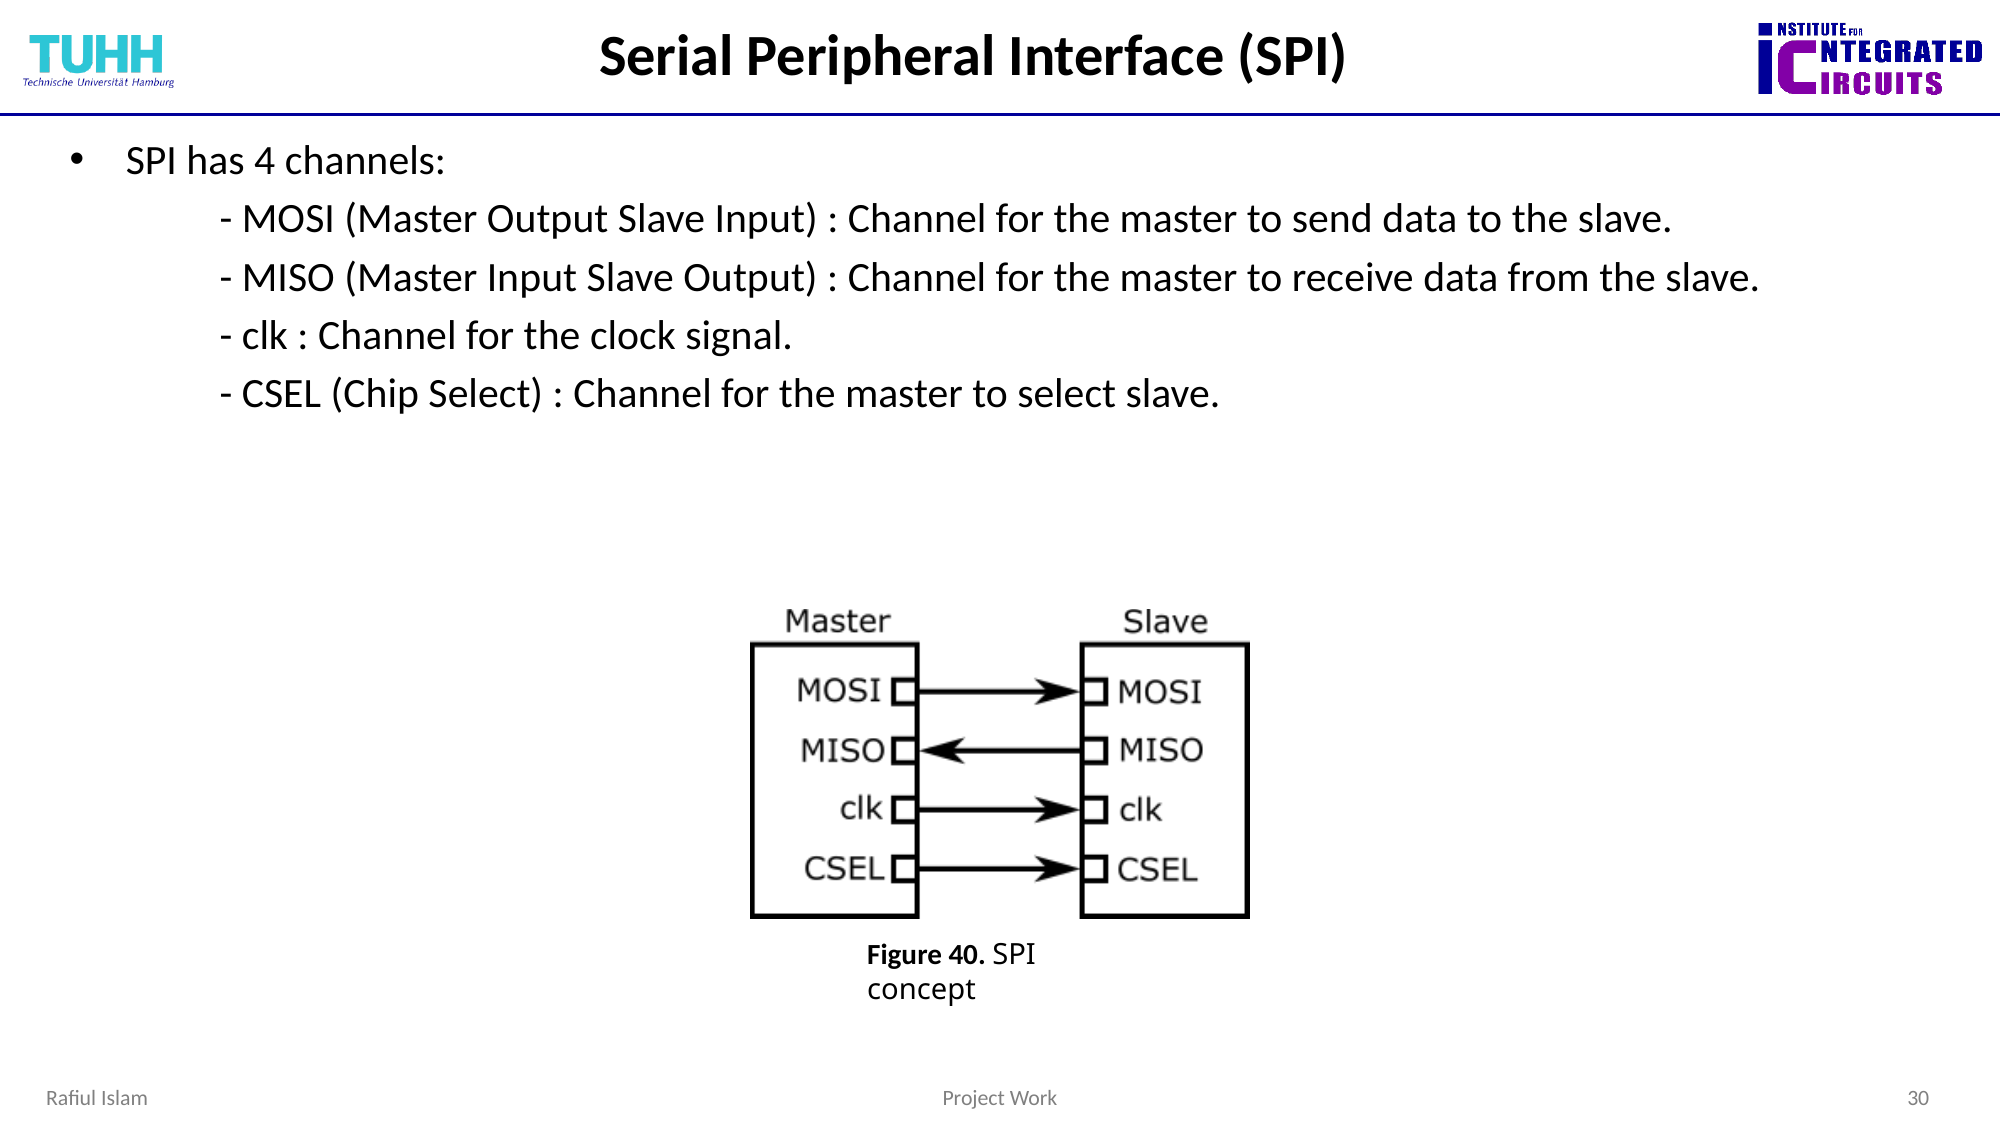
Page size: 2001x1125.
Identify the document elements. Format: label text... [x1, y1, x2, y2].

picture [1756, 20, 1984, 96]
picture [23, 35, 174, 88]
list SPI has 4 channels: - MOSI (Master Output Slave Input) : Channel for the master to send data to the slave. - MISO (Master Input Slave Output) : Channel for the master to receive data from the slave. - clk : Channel for the clock signal. - CSEL (Chip Select) : Channel for the master to select slave. [54, 125, 1975, 1035]
text_box Figure 40. SPI concept [852, 927, 1148, 1048]
title Serial Peripheral Interface (SPI) [234, 0, 1713, 104]
picture [750, 609, 1250, 920]
